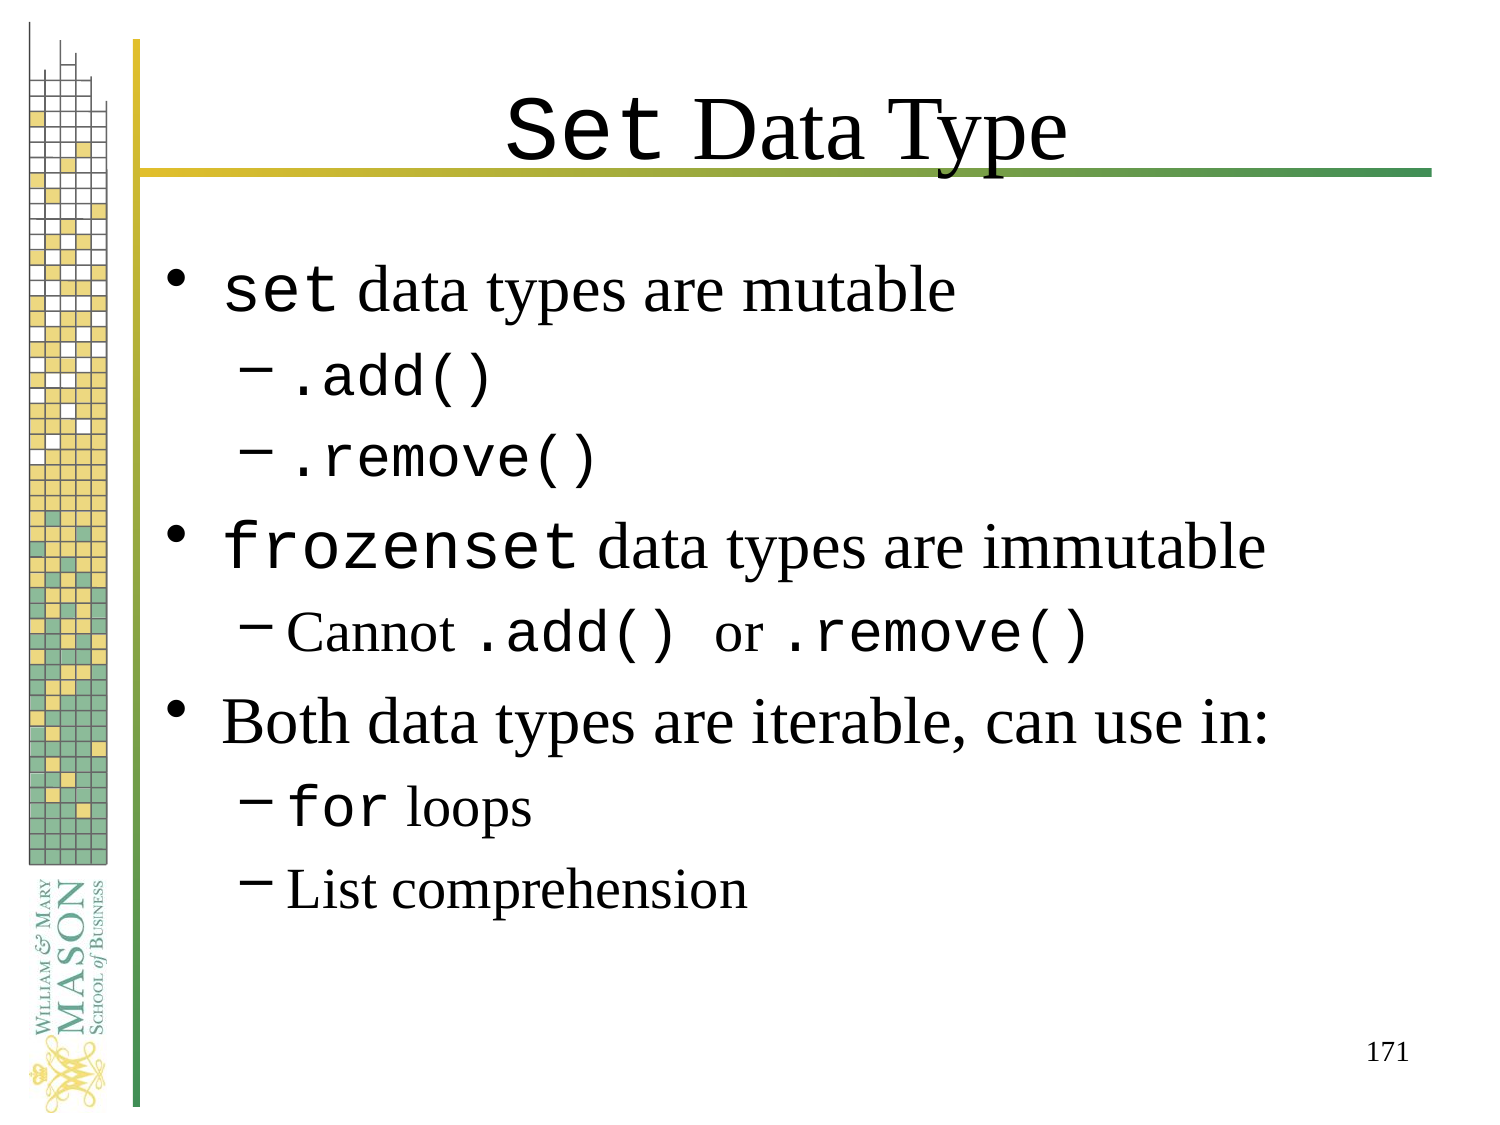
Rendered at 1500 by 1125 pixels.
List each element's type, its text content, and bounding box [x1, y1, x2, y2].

title Set Data Type [150, 45, 1425, 200]
table_cell Greater than [29, 879, 107, 1113]
list set data types are mutable .add() .remove() frozenset data types are immutable Cannot .add() or .remove() Both data types are iterable, can use in: for loops List comprehension [150, 237, 1425, 1005]
slide_number 171 [1048, 1024, 1426, 1103]
